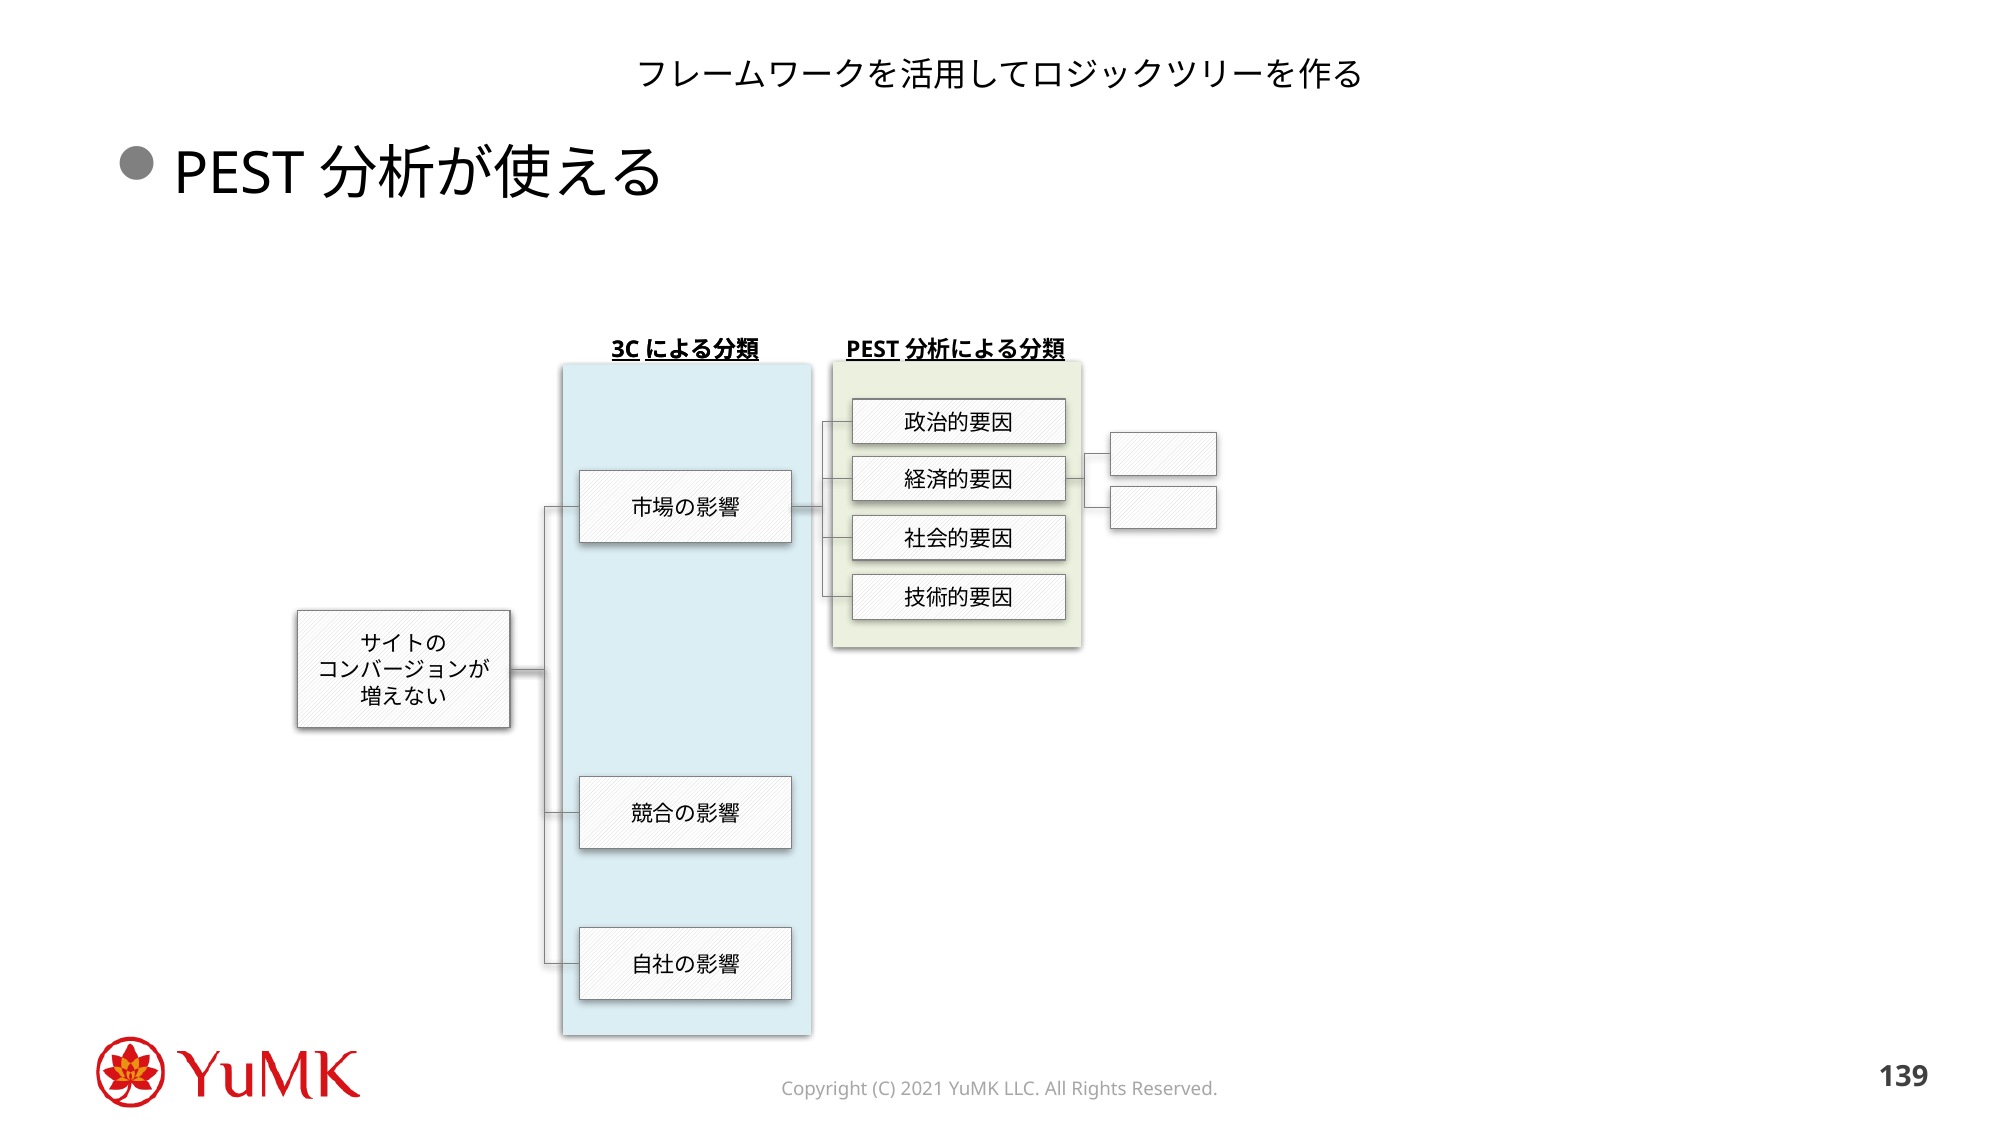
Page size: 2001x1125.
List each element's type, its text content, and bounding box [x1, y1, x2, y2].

text_box [831, 515, 1083, 649]
slide_number 138 [1477, 1047, 1944, 1108]
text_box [509, 506, 580, 667]
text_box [509, 668, 580, 964]
text_box 経済的要因 [857, 454, 1062, 503]
text_box [831, 360, 1083, 452]
picture [90, 1035, 365, 1108]
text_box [791, 421, 853, 478]
title フレームワークを活用してロジックツリーを作る [99, 32, 1900, 113]
text_box [561, 553, 813, 1037]
text_box [561, 362, 813, 503]
text_box [1109, 431, 1219, 477]
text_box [791, 478, 853, 505]
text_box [1064, 453, 1111, 477]
text_box PEST分析による分類 [831, 327, 1081, 370]
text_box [1064, 478, 1111, 508]
text_box 市場の影響 [577, 468, 786, 545]
text_box 社会的要因 [857, 513, 1067, 562]
text_box [1109, 484, 1219, 530]
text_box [791, 506, 853, 597]
text_box 政治的要因 [850, 397, 1067, 446]
text_box 自社の影響 [577, 925, 794, 1002]
text_box 3Cによる分類 [596, 327, 775, 370]
text_box 競合の影響 [586, 774, 794, 851]
text_box 技術的要因 [850, 572, 1067, 621]
text_box サイトの コンバージョンが増えない [295, 609, 503, 730]
list PEST分析が使える [99, 128, 1900, 997]
